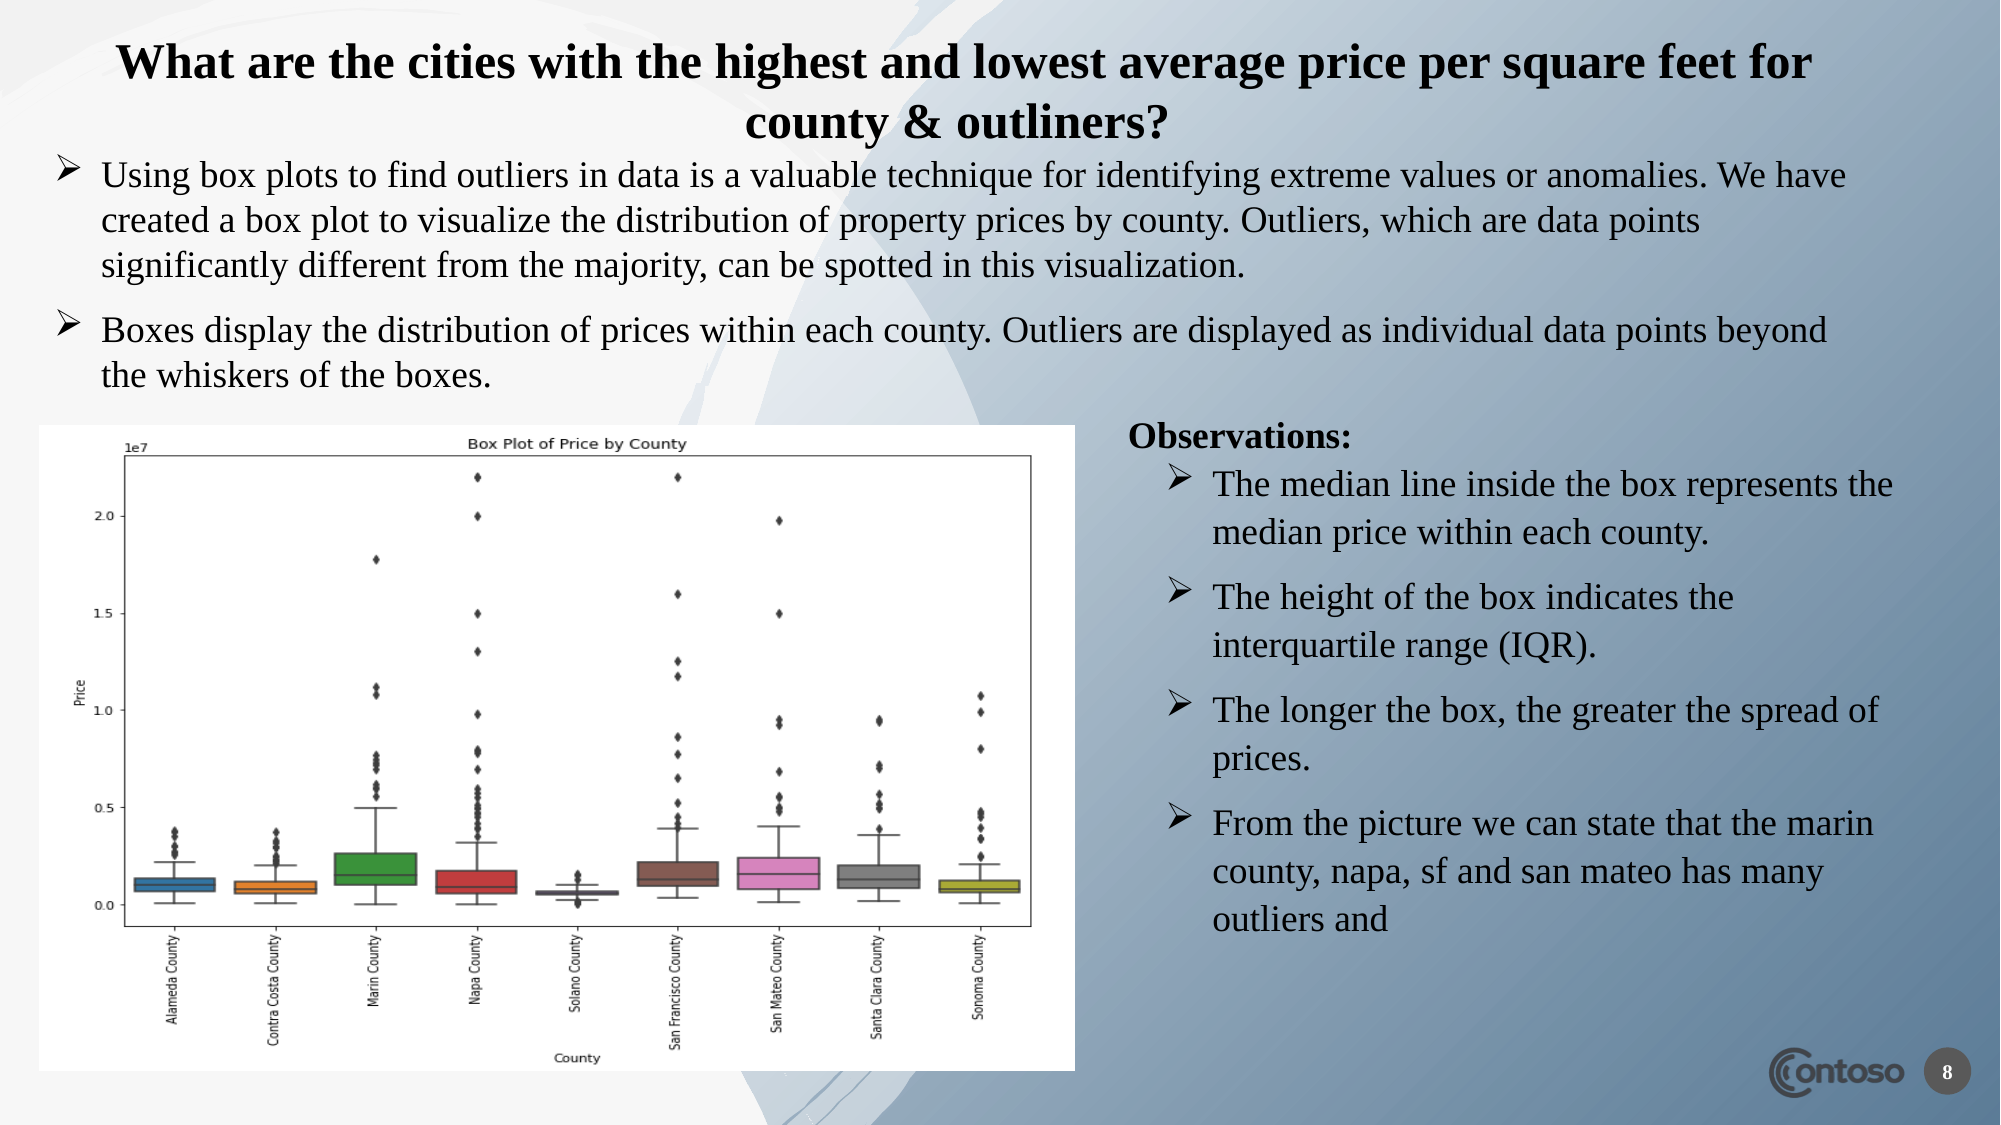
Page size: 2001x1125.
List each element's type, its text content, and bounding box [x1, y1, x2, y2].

slide_number 8 [1923, 1047, 1972, 1095]
picture [39, 425, 1076, 1072]
text_box Using box plots to find outliers in data is a valuable technique for identifying extreme values or anomalies. We have created a box plot to visualize the distribution of property prices by county. Outliers, which are data points significantly different from the majority, can be spotted in this visualization. [39, 142, 1889, 293]
text_box Boxes display the distribution of prices within each county. Outliers are displayed as individual data points beyond the whiskers of the boxes. [39, 297, 1889, 403]
text_box Observations: The median line inside the box represents the median price within each county. The height of the box indicates the interquartile range (IQR). The longer the box, the greater the spread of prices. From the picture we can state that the marin county, napa, sf and san mateo has many outliers and [1113, 403, 1924, 1009]
text_box What are the cities with the highest and lowest average price per square feet for county & outliners? [63, 21, 1865, 142]
